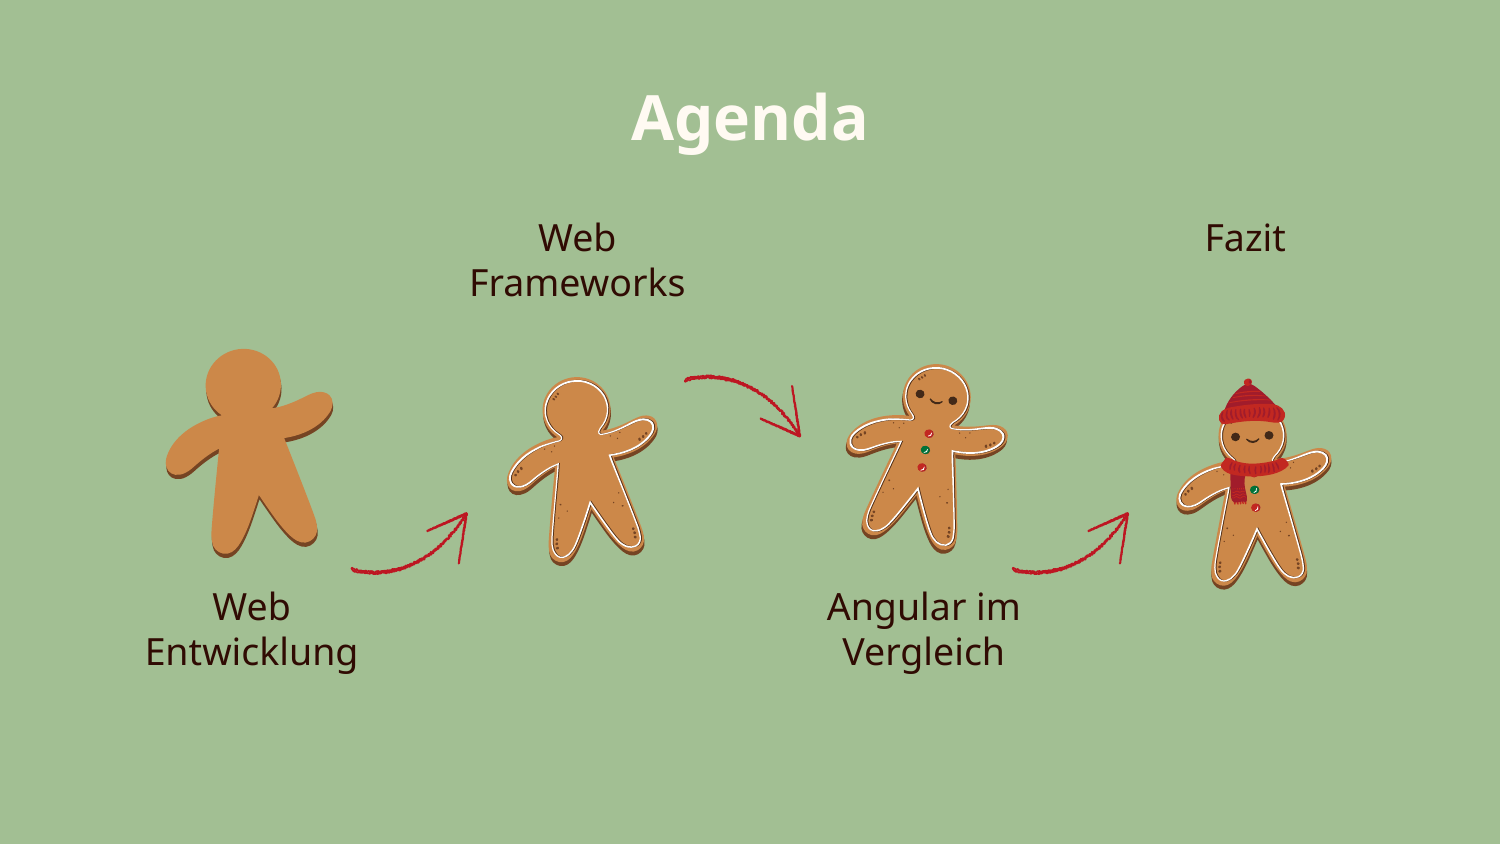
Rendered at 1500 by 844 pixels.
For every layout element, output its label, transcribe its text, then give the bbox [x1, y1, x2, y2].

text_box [498, 370, 672, 568]
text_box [348, 529, 476, 577]
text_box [1010, 529, 1138, 577]
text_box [1170, 373, 1339, 593]
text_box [682, 373, 810, 421]
text_box Fazit [1117, 199, 1374, 295]
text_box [844, 362, 1004, 549]
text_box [163, 348, 341, 554]
text_box Web Entwicklung [102, 568, 402, 664]
title Agenda [129, 62, 1371, 167]
text_box Web Frameworks [449, 199, 706, 295]
text_box Angular im Vergleich [796, 568, 1053, 664]
